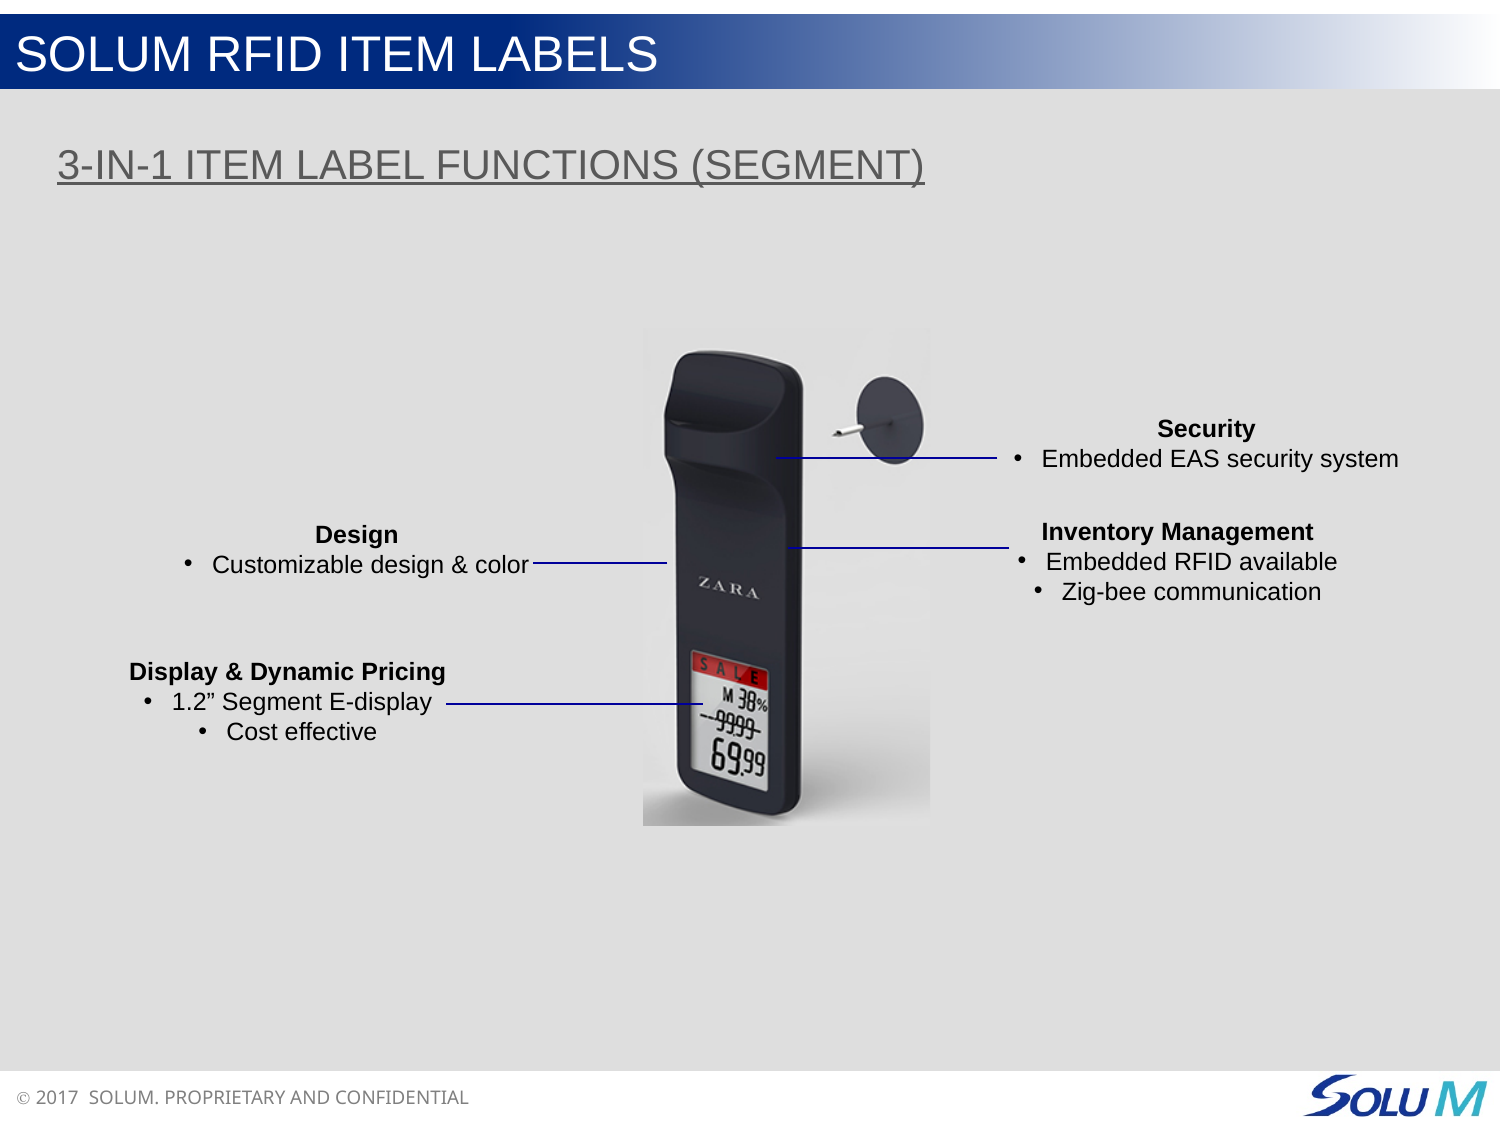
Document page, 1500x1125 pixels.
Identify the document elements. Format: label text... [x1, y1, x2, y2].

picture [0, 88, 1500, 1121]
text_box SOLUM RFID ITEM LABELS [0, 13, 1500, 88]
